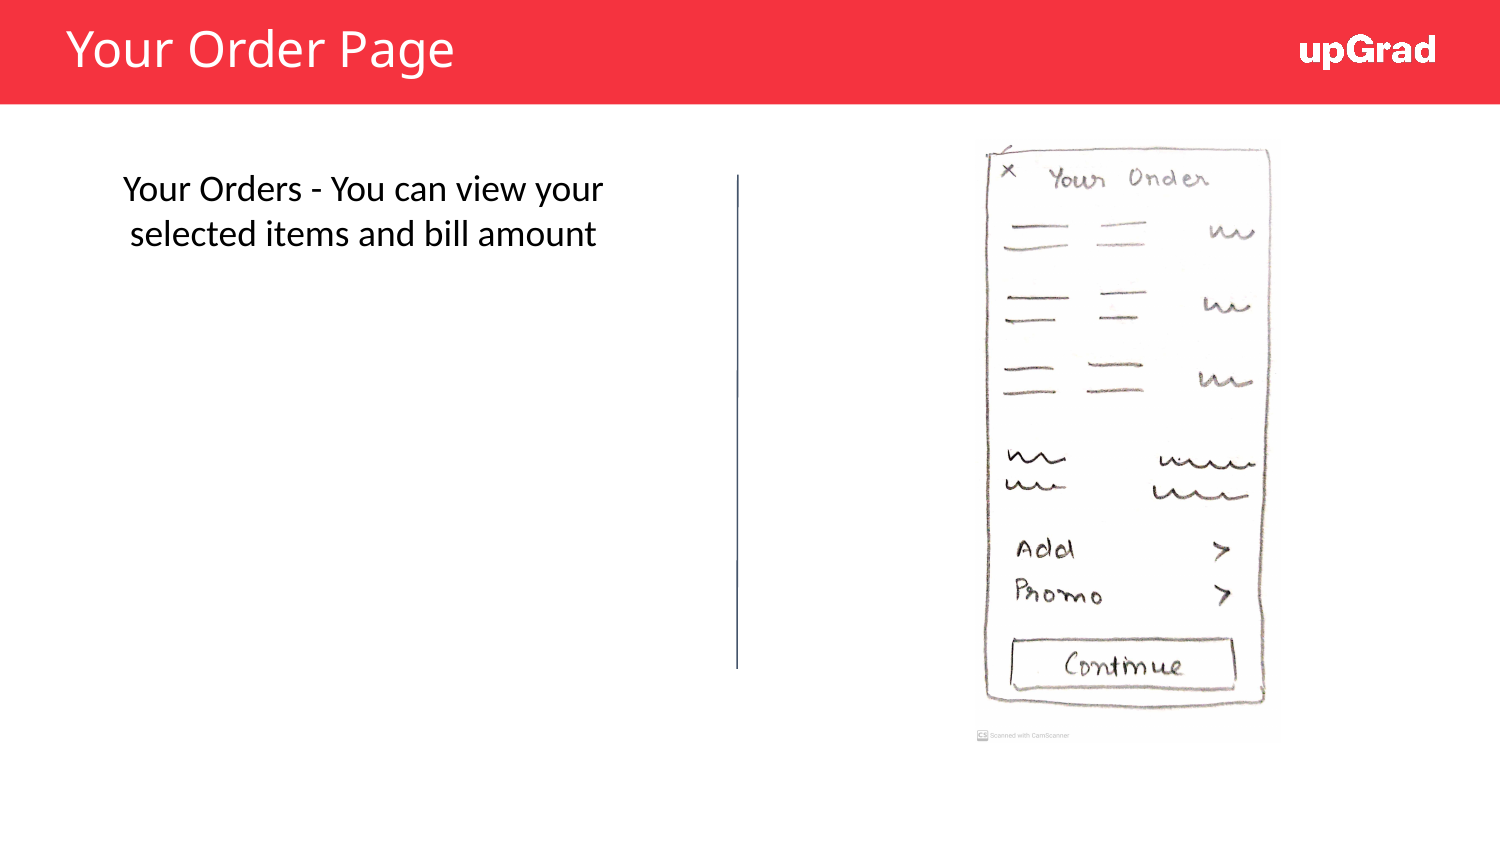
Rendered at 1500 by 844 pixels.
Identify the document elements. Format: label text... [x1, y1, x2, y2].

picture [1300, 34, 1435, 70]
picture [975, 139, 1282, 743]
text_box Your Orders - You can view your selected items and bill amount [103, 148, 625, 764]
title Your Order Page [51, 20, 768, 83]
